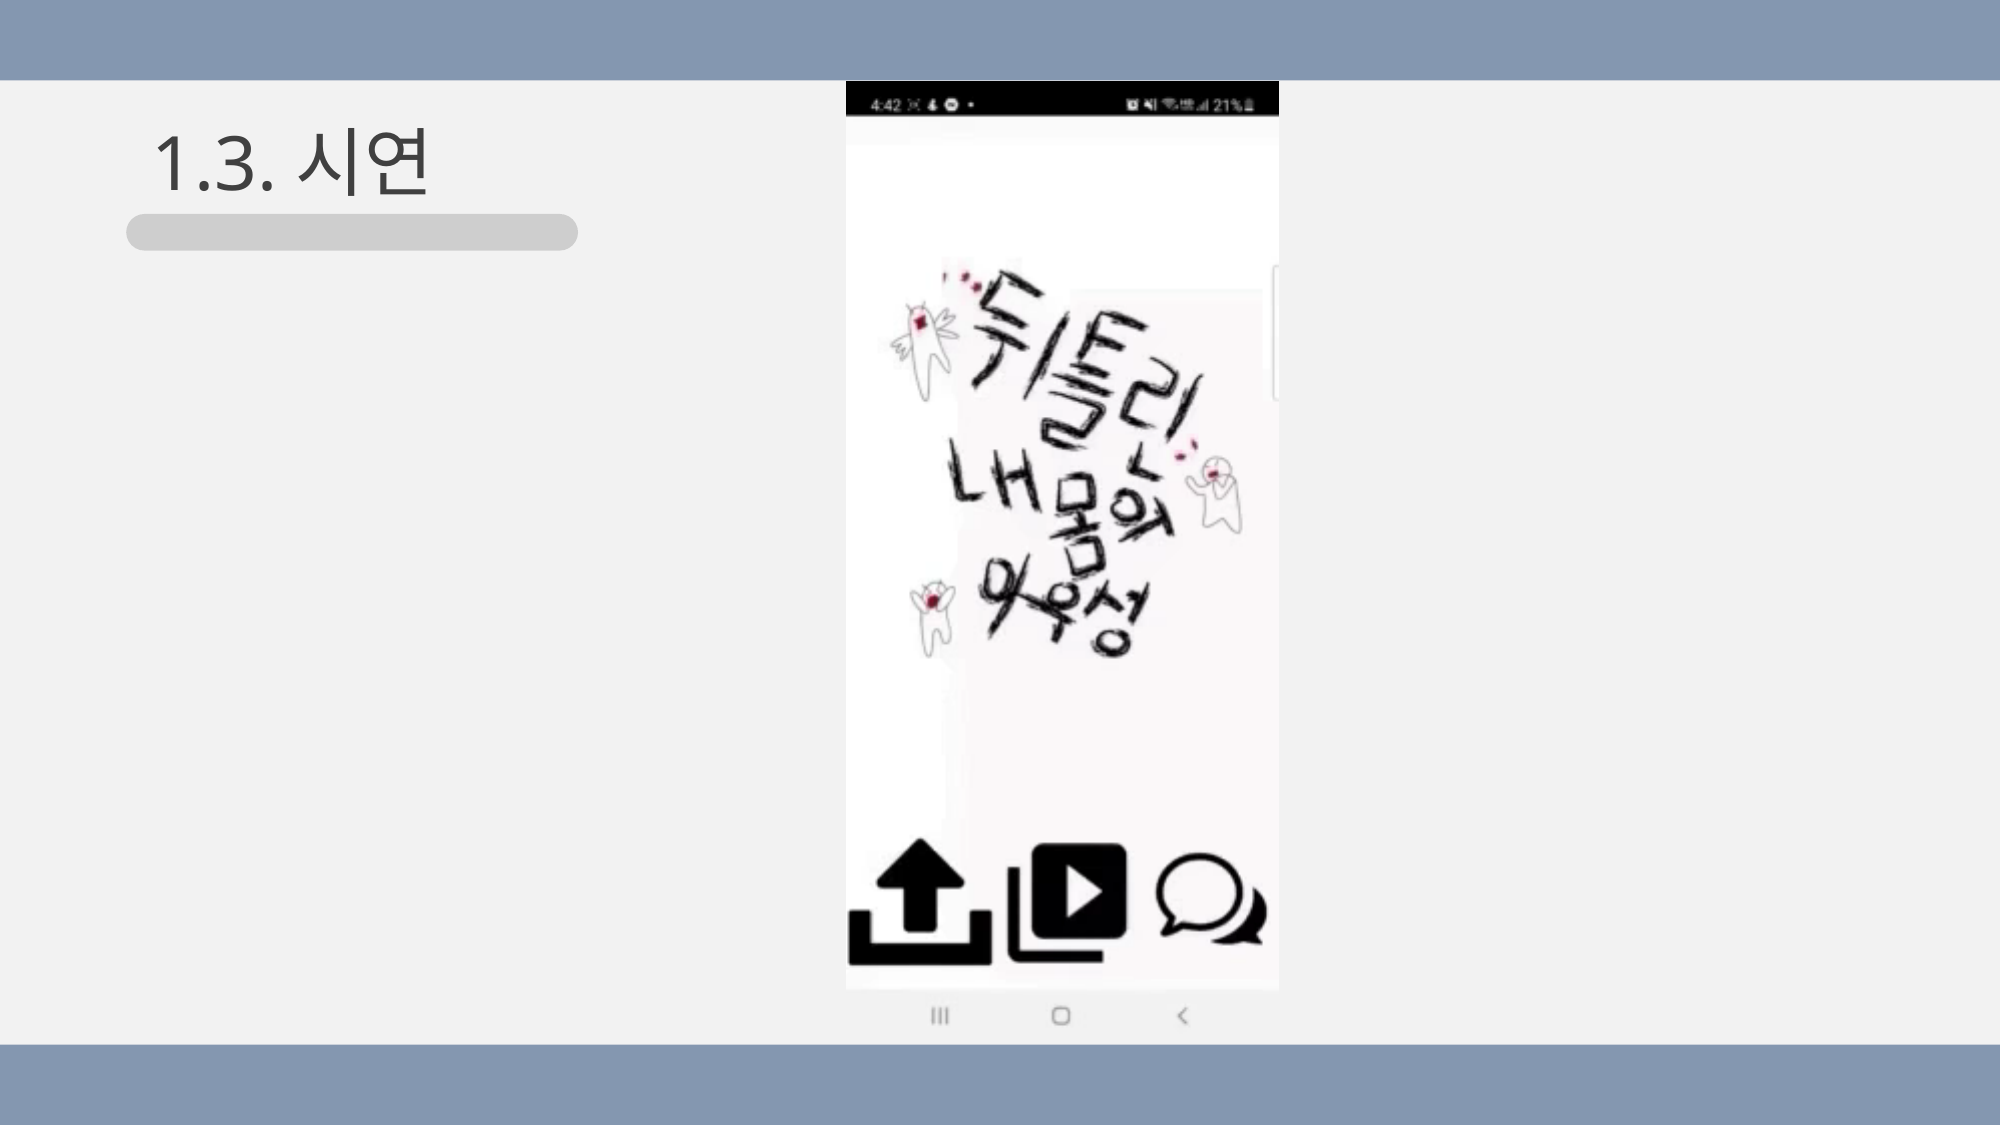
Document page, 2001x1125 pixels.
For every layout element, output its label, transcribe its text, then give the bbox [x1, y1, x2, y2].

text_box [125, 212, 580, 252]
text_box [0, 0, 2000, 81]
text_box [0, 1043, 2000, 1125]
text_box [845, 80, 1280, 1045]
text_box 1.3.시연 [136, 107, 449, 213]
